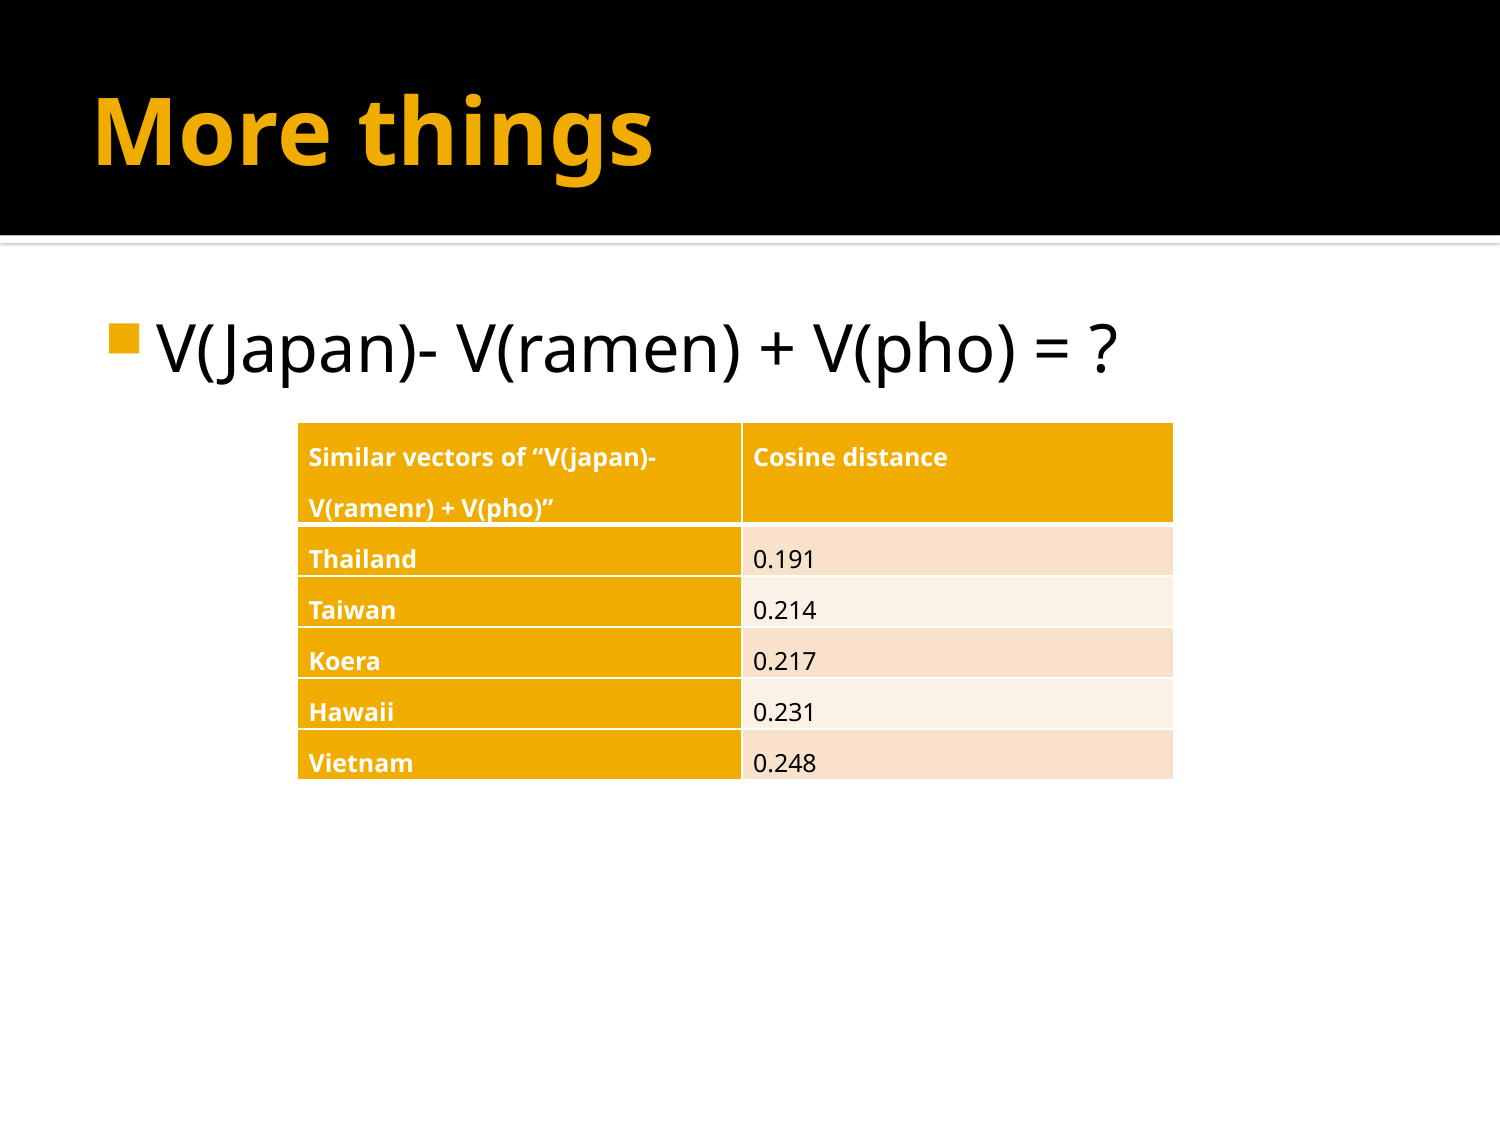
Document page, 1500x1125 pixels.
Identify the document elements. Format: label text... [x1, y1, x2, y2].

table_cell Vietnam [298, 730, 741, 779]
table_cell 0.231 [743, 679, 1173, 728]
table_header Cosine distance [743, 423, 1173, 522]
table_cell Koera [298, 628, 741, 677]
table_cell 0.248 [743, 730, 1173, 779]
table_cell 0.214 [743, 577, 1173, 626]
list V(Japan)- V(ramen) + V(pho) = ? [75, 291, 1425, 1050]
table_cell 0.191 [743, 527, 1173, 575]
table_header Similar vectors of “V(japan)- V(ramenr) + V(pho)” [298, 423, 741, 522]
table_cell Thailand [298, 527, 741, 575]
title More things [75, 25, 1425, 231]
table_cell Hawaii [298, 679, 741, 728]
table_cell Taiwan [298, 577, 741, 626]
table_cell 0.217 [743, 628, 1173, 677]
